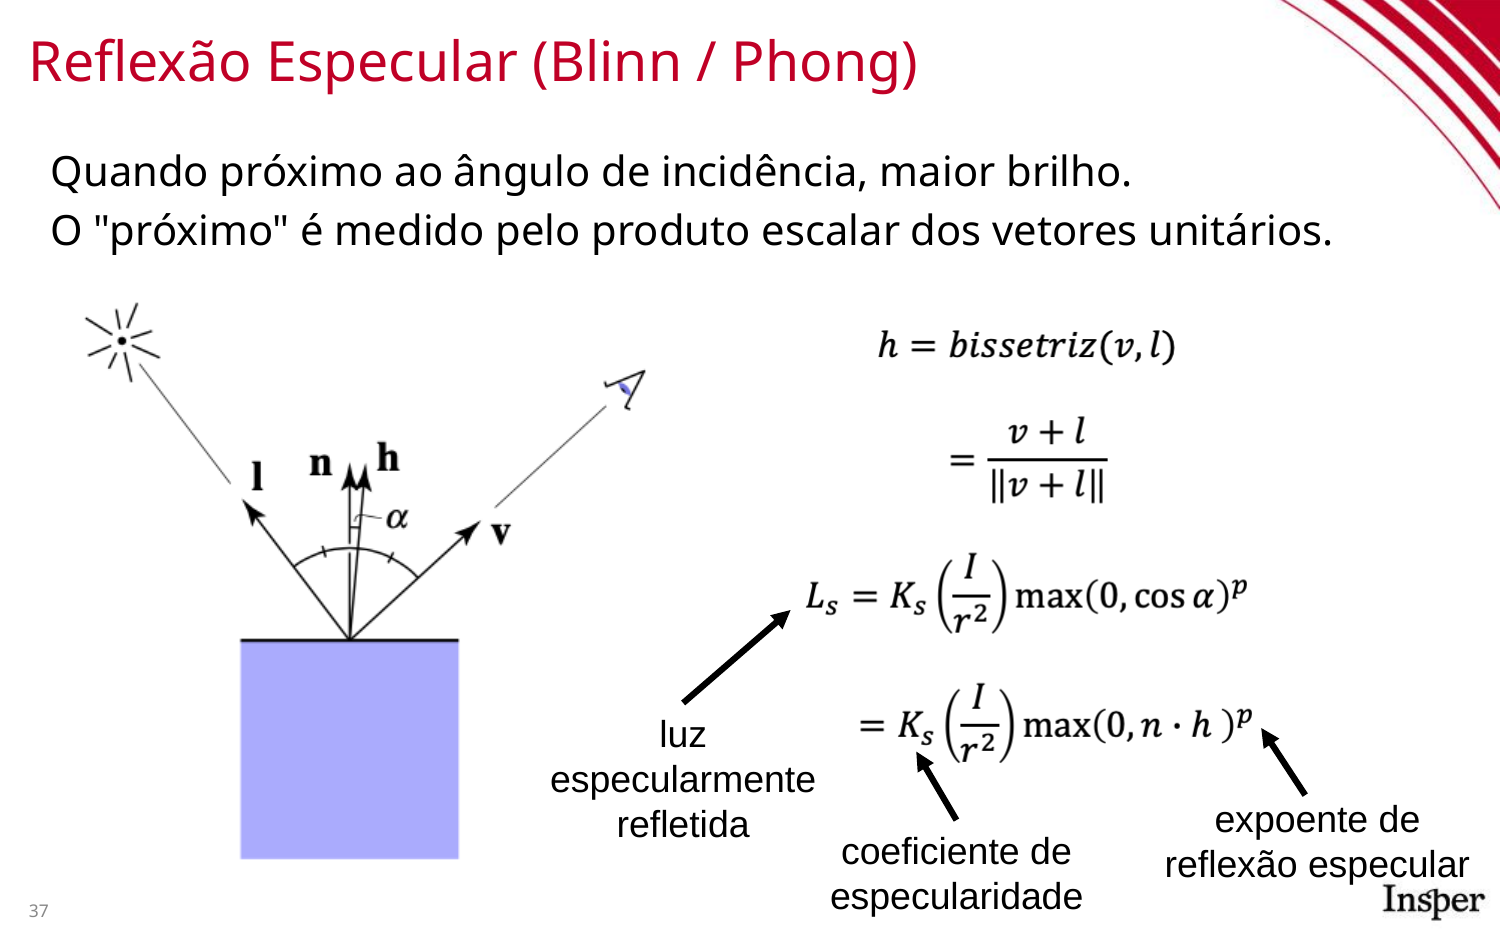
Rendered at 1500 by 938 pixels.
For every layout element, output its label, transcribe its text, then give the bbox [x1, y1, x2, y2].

title Reflexão Especular (Blinn / Phong) [13, 18, 1397, 104]
slide_number ‹#› [0, 887, 78, 938]
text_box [1260, 727, 1306, 796]
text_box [915, 751, 957, 821]
text_box coeficiente de especularidade [796, 820, 1117, 927]
picture [77, 0, 1500, 938]
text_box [682, 609, 791, 704]
list Quando próximo ao ângulo de incidência, maior brilho. O "próximo" é medido pelo produto escalar dos vetores unitários. [35, 137, 1476, 279]
text_box expoente de reflexão especular [1146, 780, 1489, 901]
text_box luz especularmente refletida [663, 702, 835, 855]
text_box [737, 313, 1319, 821]
